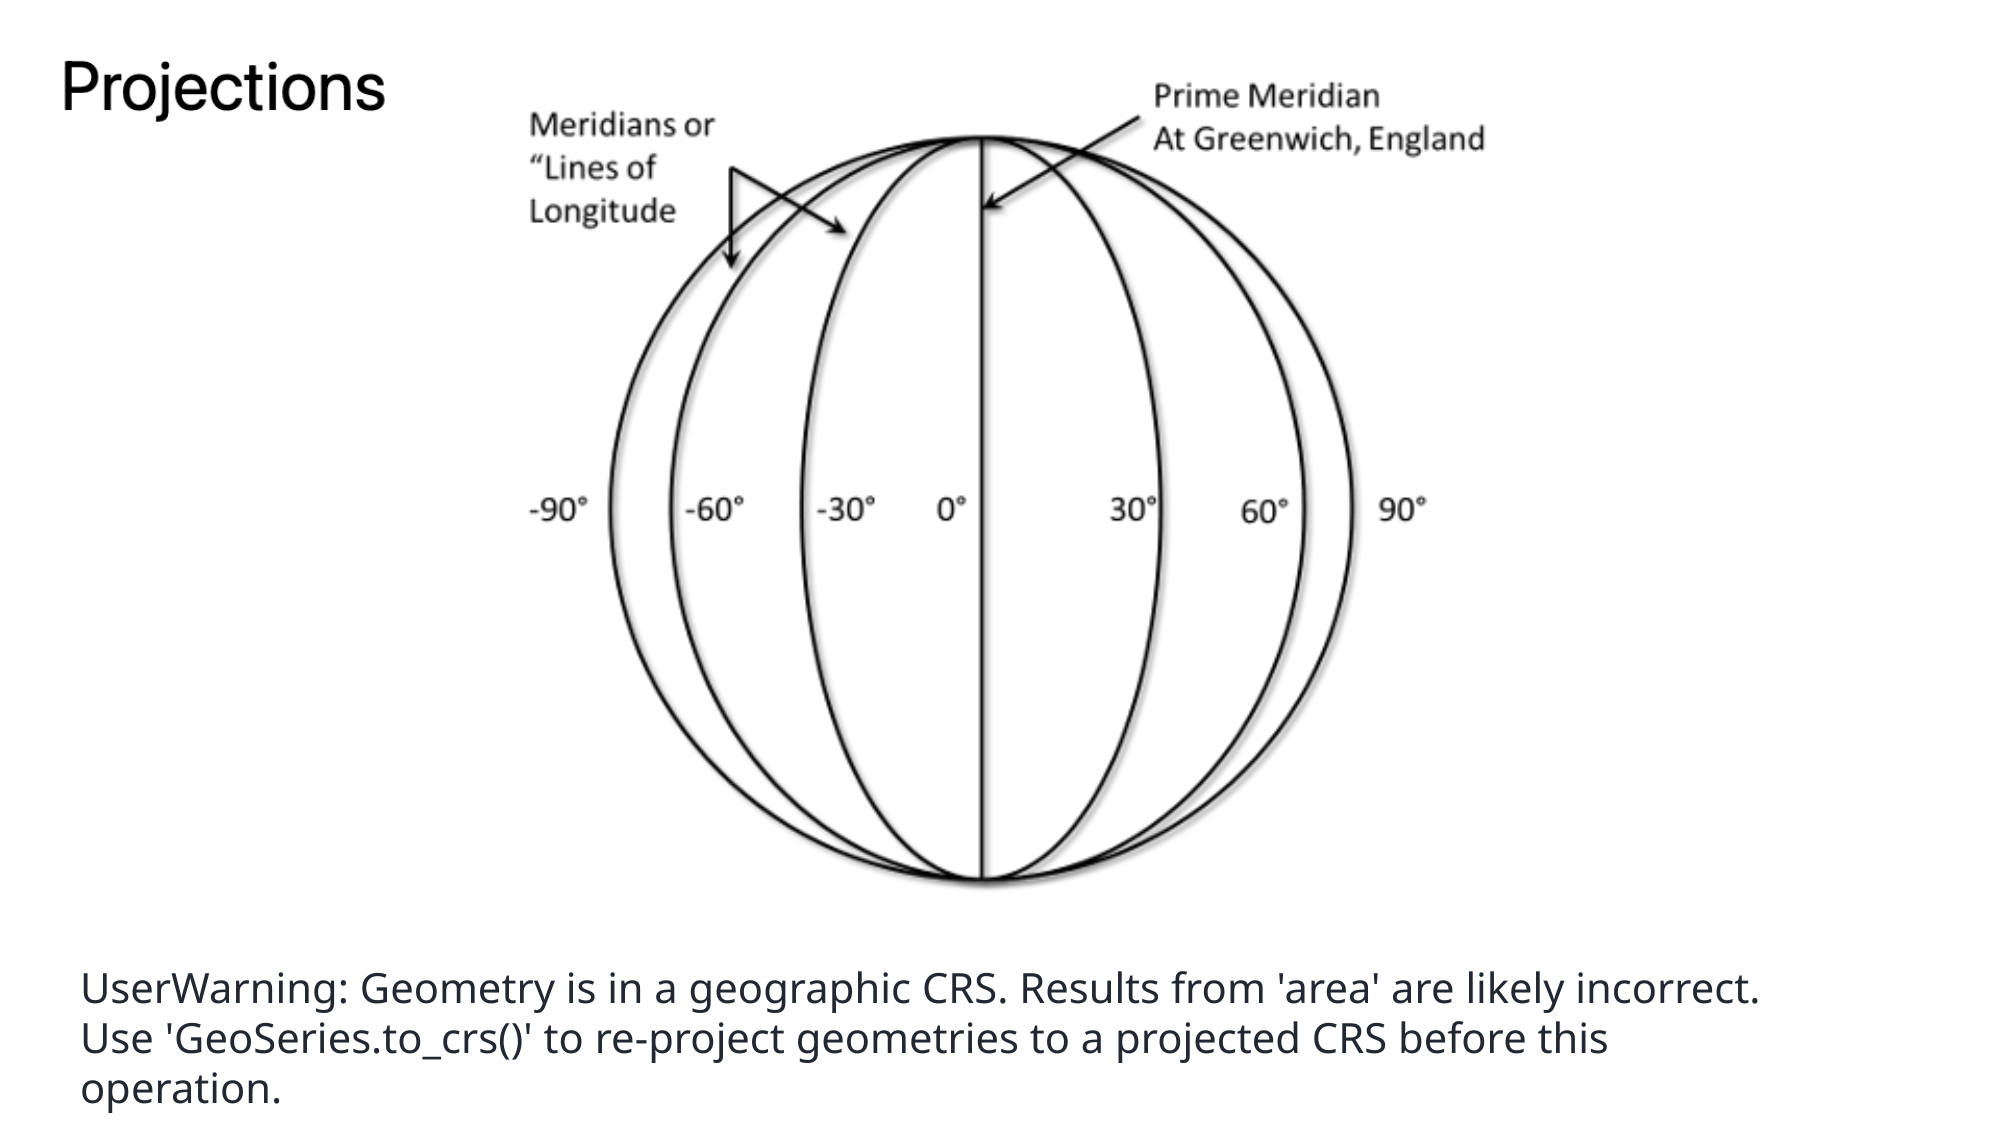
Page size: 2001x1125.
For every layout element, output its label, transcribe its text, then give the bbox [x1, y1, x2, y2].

picture [22, 0, 1837, 894]
text_box UserWarning: Geometry is in a geographic CRS. Results from 'area' are likely incorrect. Use 'GeoSeries.to_crs()' to re-project geometries to a projected CRS before this operation. [65, 954, 1802, 1120]
